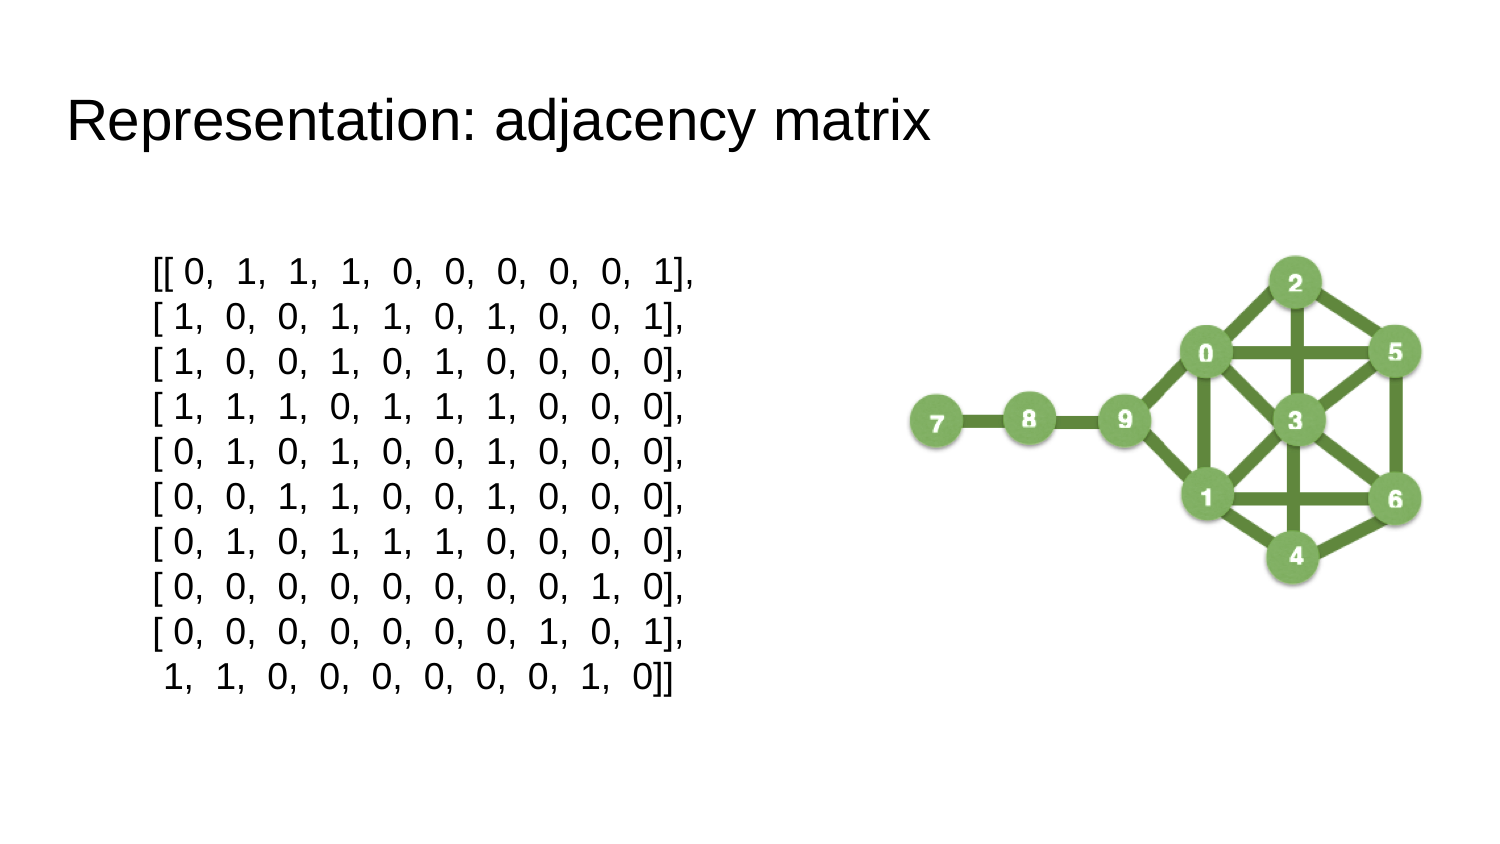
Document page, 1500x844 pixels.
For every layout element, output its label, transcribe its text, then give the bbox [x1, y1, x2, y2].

text_box [[ 0, 1, 1, 1, 0, 0, 0, 0, 0, 1], [ 1, 0, 0, 1, 1, 0, 1, 0, 0, 1], [ 1, 0, 0, 1, 0, 1, 0, 0, 0, 0], [ 1, 1, 1, 0, 1, 1, 1, 0, 0, 0], [ 0, 1, 0, 1, 0, 0, 1, 0, 0, 0], [ 0, 0, 1, 1, 0, 0, 1, 0, 0, 0], [ 0, 1, 0, 1, 1, 1, 0, 0, 0, 0], [ 0, 0, 0, 0, 0, 0, 0, 0, 1, 0], [ 0, 0, 0, 0, 0, 0, 0, 1, 0, 1], 1, 1, 0, 0, 0, 0, 0, 0, 1, 0]] [137, 231, 750, 750]
title Representation: adjacency matrix [51, 72, 1449, 167]
picture [906, 253, 1425, 590]
